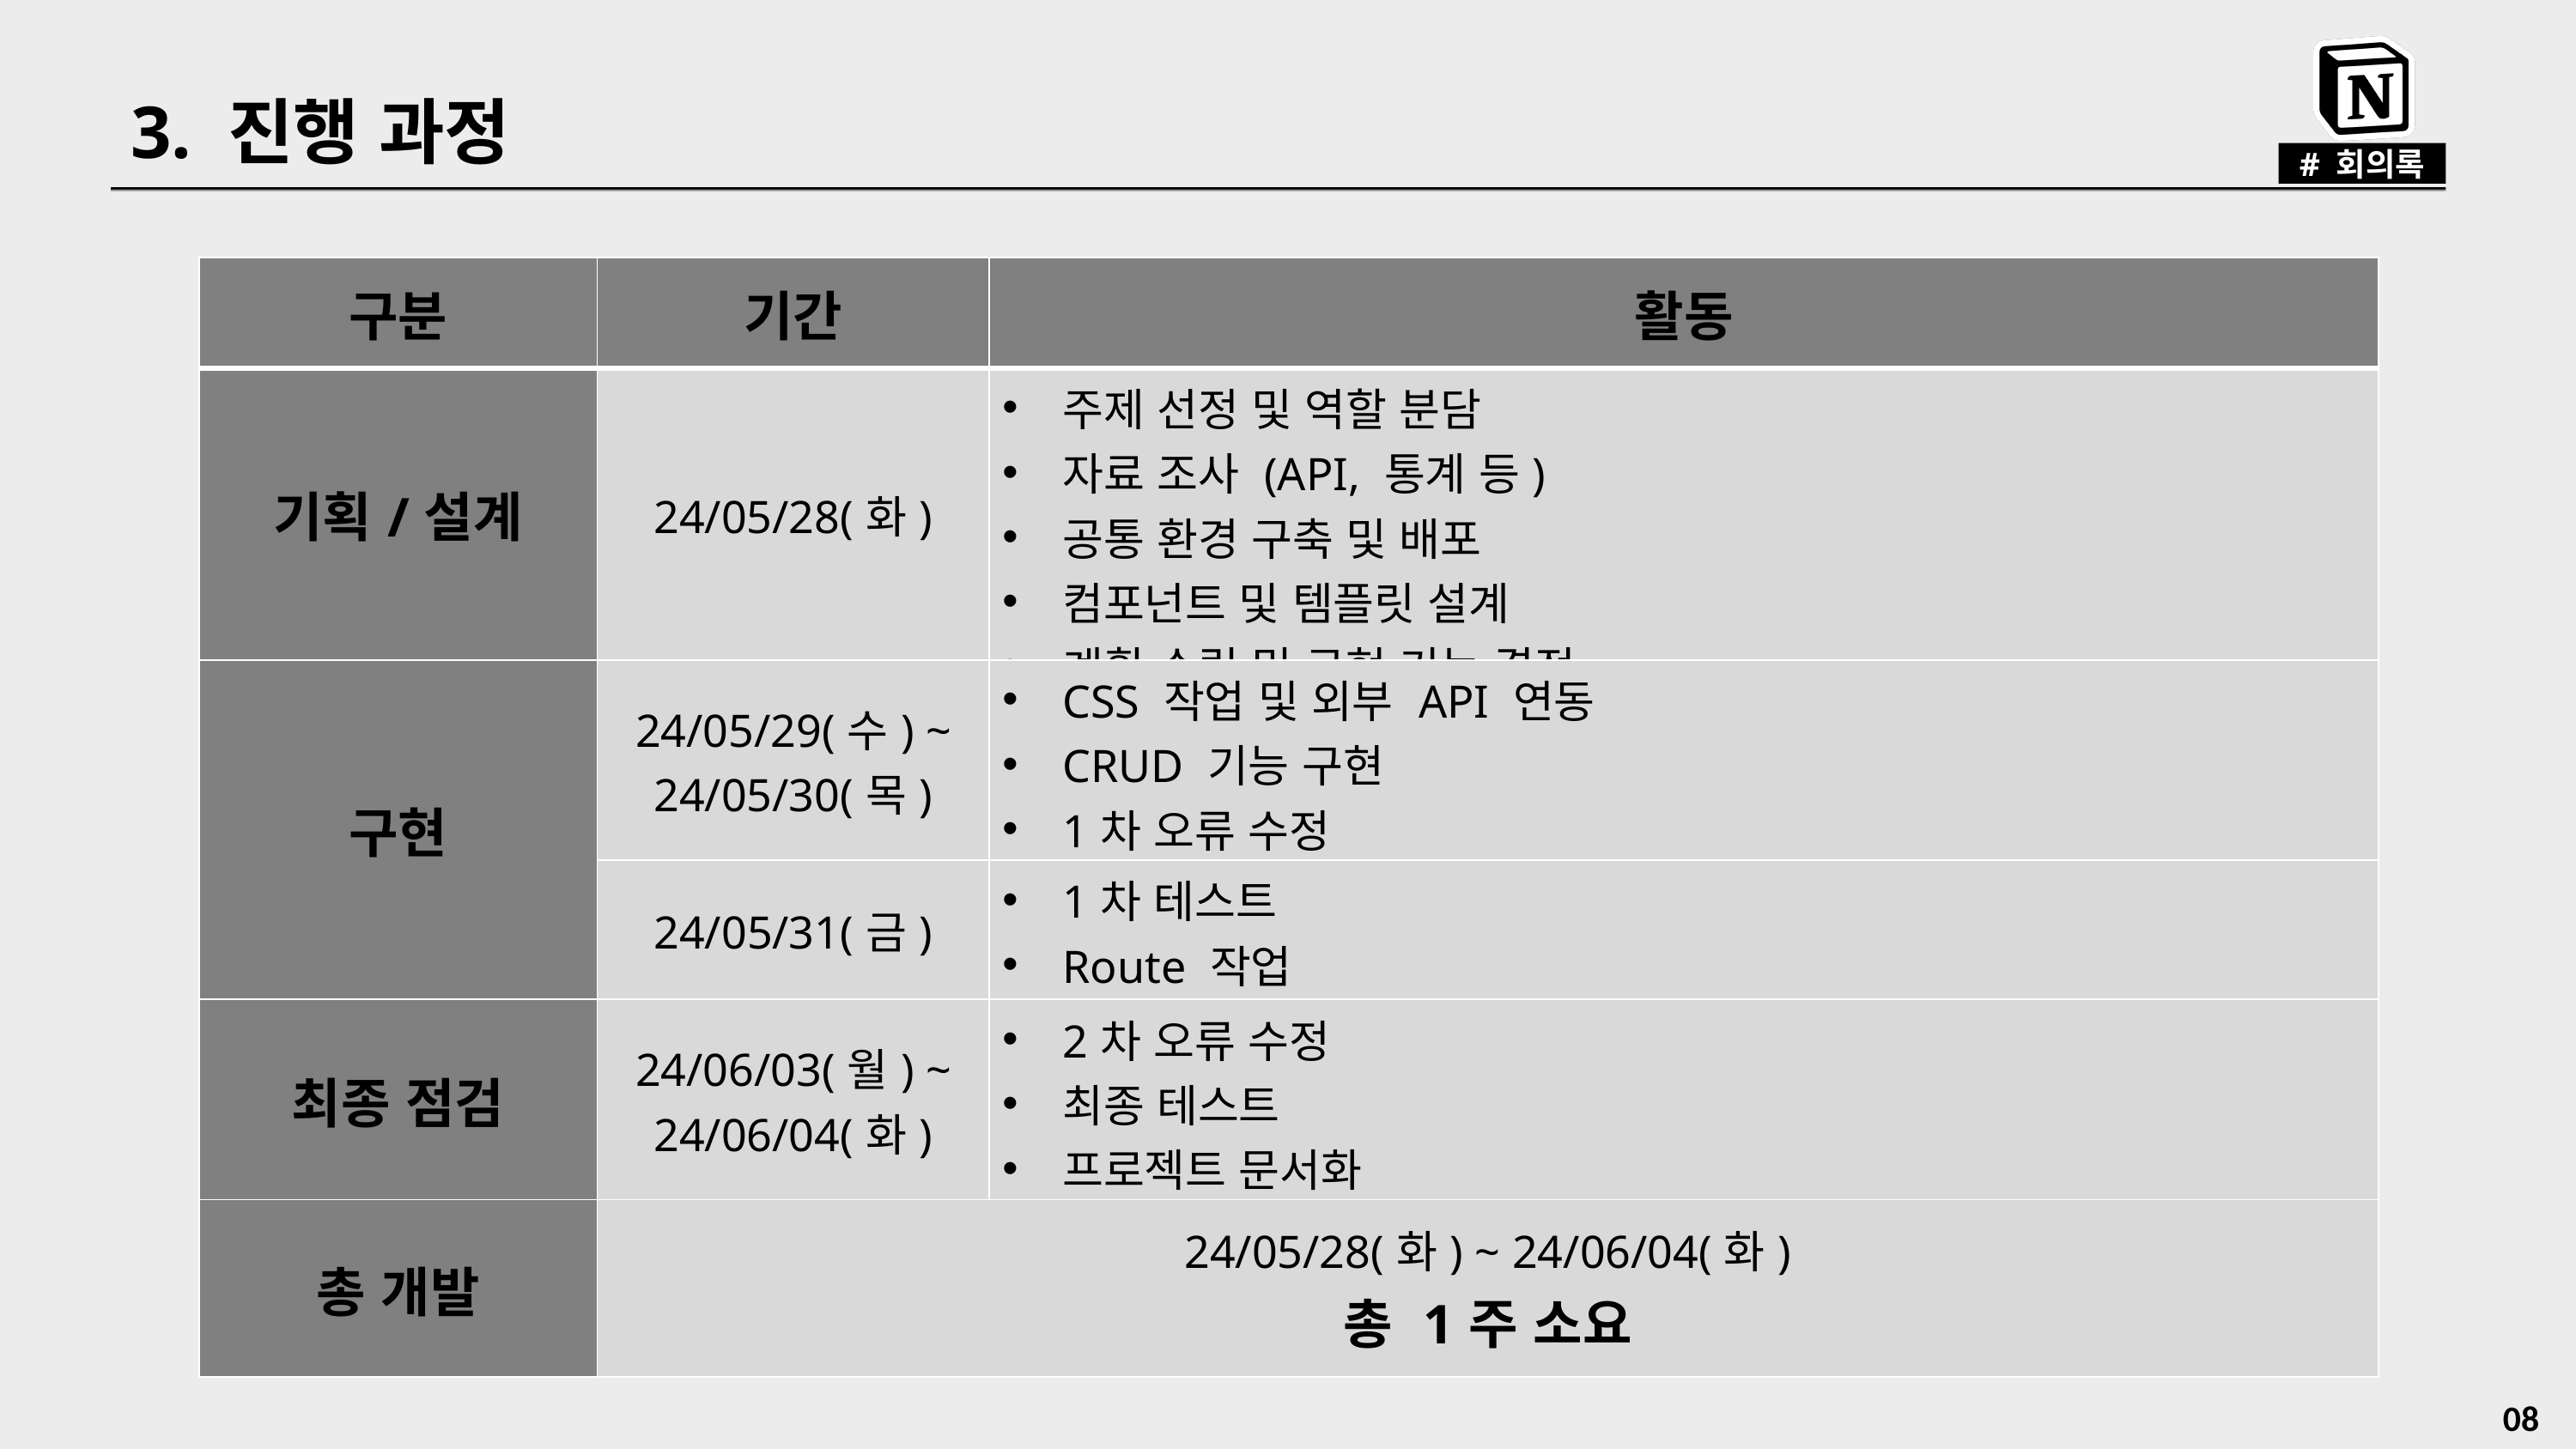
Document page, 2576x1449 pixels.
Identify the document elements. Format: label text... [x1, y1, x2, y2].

table_cell 2차 오류 수정 최종 테스트 프로젝트 문서화 [990, 1000, 2378, 1199]
table_cell 24/05/28(화) ~ 24/06/04(화) 총 1주 소요 [598, 1200, 2378, 1376]
table_cell 최종 점검 [200, 1000, 597, 1199]
table_cell CSS 작업 및 외부 API 연동 CRUD 기능 구현 1차 오류 수정 [990, 661, 2378, 859]
table_cell 기획/설계 [200, 371, 597, 659]
text_box 08 [2490, 1389, 2576, 1446]
table_cell 24/05/28(화) [598, 371, 988, 659]
table_cell 24/06/03(월) ~ 24/06/04(화) [598, 1000, 988, 1199]
table_cell 24/05/29(수) ~ 24/05/30(목) [598, 661, 988, 859]
table_cell 구현 [200, 661, 597, 998]
table_cell 24/05/31(금) [598, 861, 988, 998]
text_box # 회의록 [2277, 142, 2448, 185]
table_header 구분 [200, 258, 597, 366]
table_cell 1차 테스트 Route 작업 [990, 861, 2378, 998]
table_header 기간 [598, 258, 988, 366]
picture [2312, 36, 2416, 141]
text_box 3. 진행 과정 [118, 80, 1127, 179]
table_cell 총 개발 [200, 1200, 597, 1376]
picture [110, 187, 2448, 192]
table_header 활동 [990, 258, 2378, 366]
table_cell 주제 선정 및 역할 분담 자료 조사 (API, 통계 등) 공통 환경 구축 및 배포 컴포넌트 및 템플릿 설계 계획 수립 및 구현 기능 결정 [990, 371, 2378, 659]
